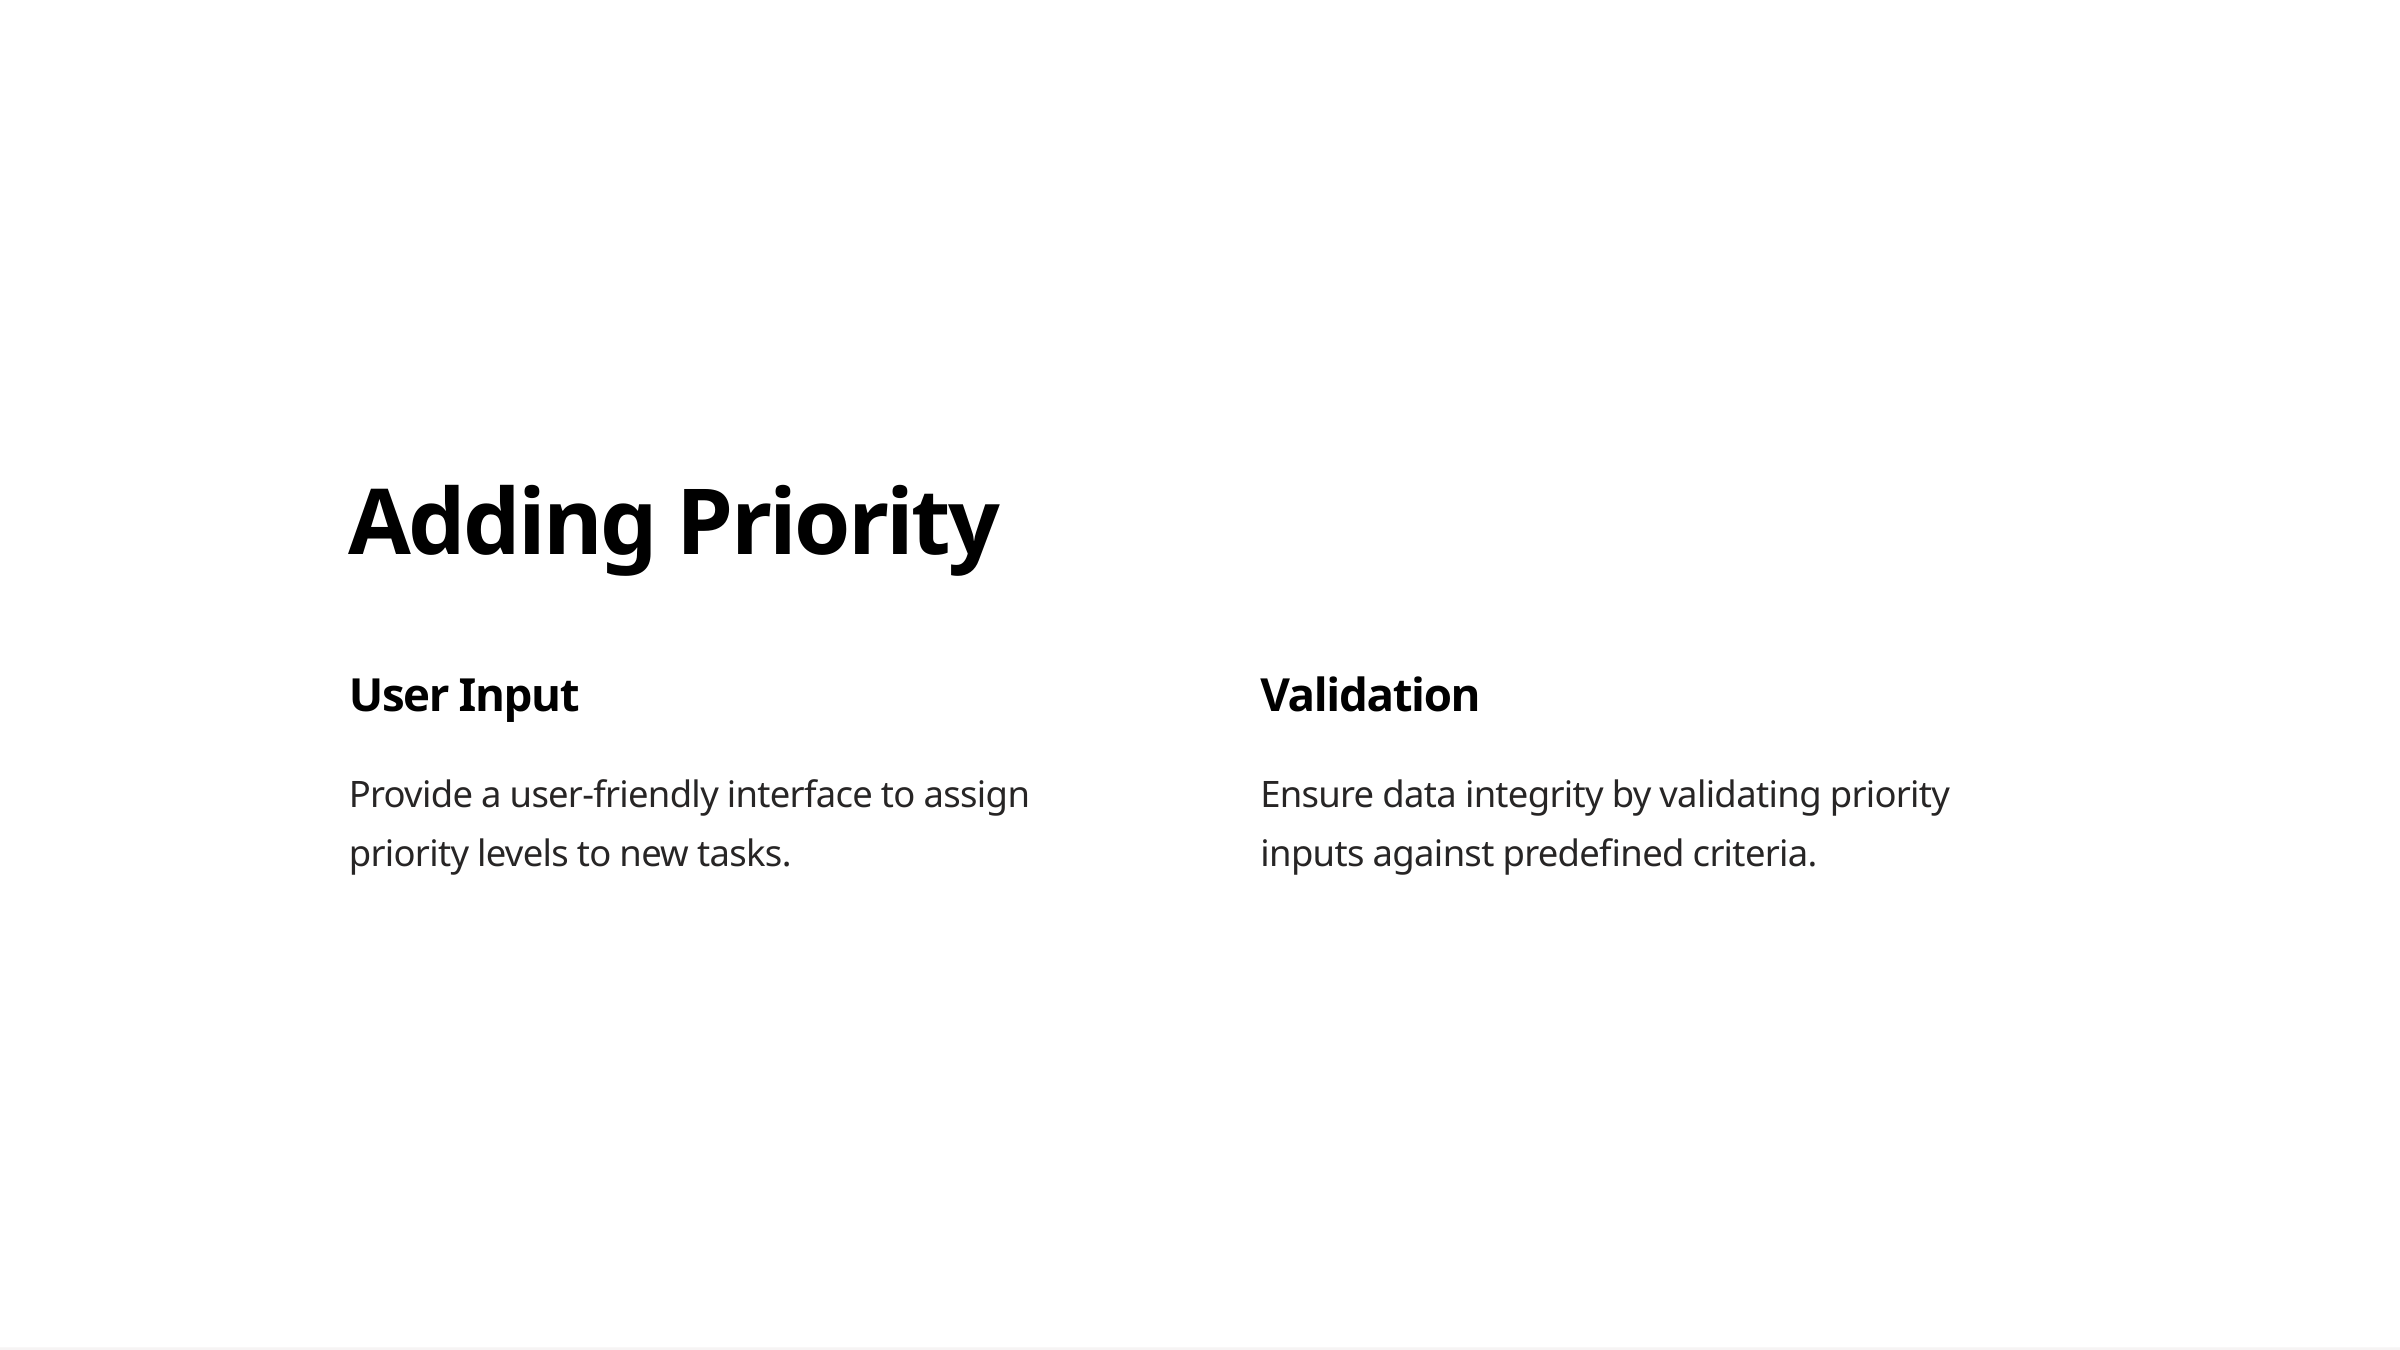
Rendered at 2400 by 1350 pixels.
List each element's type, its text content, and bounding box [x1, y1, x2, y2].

text_box User Input [334, 656, 699, 713]
text_box Provide a user-friendly interface to assign priority levels to new tasks. [334, 749, 1156, 866]
text_box Adding Priority [334, 451, 1064, 565]
text_box Ensure data integrity by validating priority inputs against predefined criteria. [1245, 749, 2067, 866]
text_box Validation [1245, 656, 1611, 713]
text_box [0, 0, 2400, 1348]
